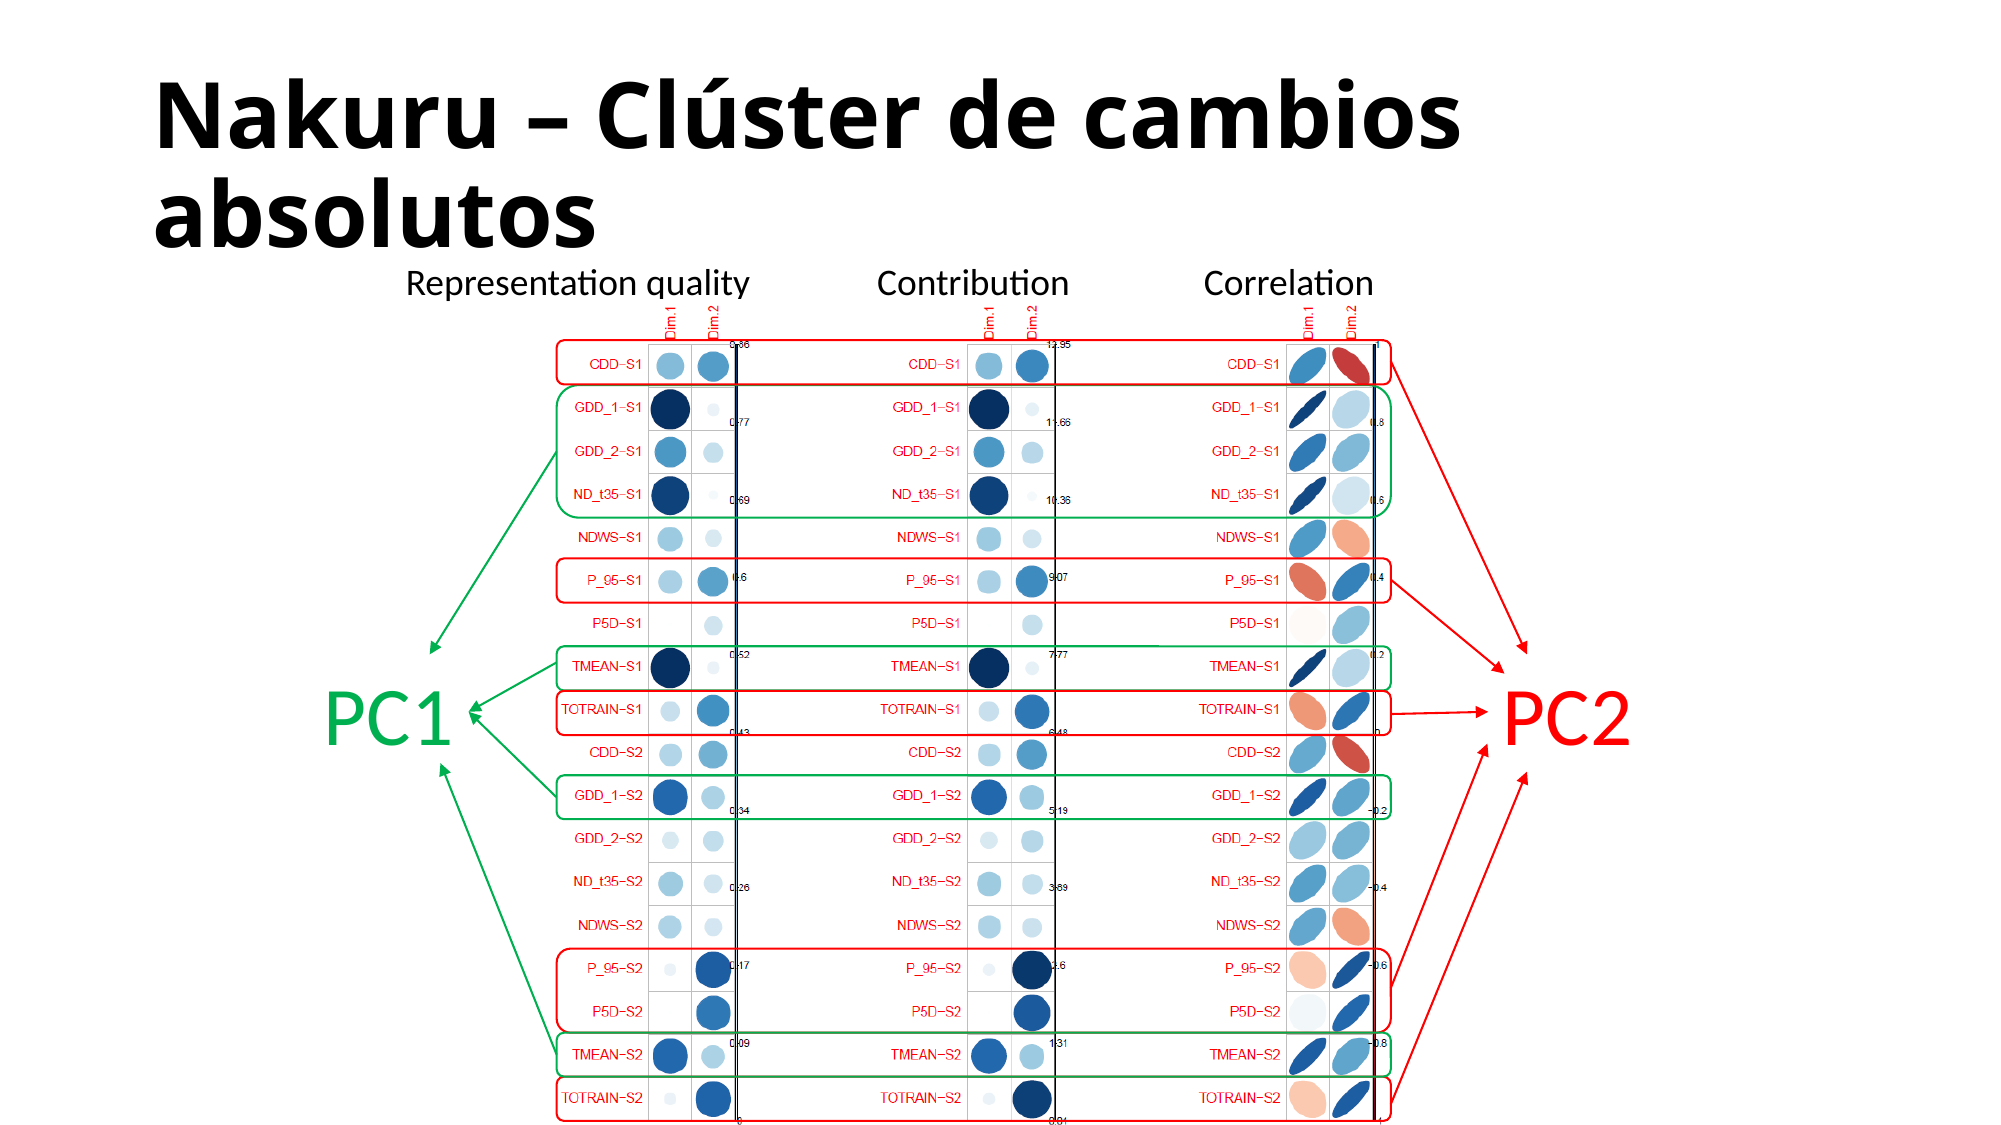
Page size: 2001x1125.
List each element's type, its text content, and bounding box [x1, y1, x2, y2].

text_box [1390, 771, 1528, 1105]
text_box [440, 763, 557, 1055]
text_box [1390, 360, 1528, 655]
text_box PC1 [309, 654, 469, 770]
title Nakuru – Clúster de cambios absolutos [137, 59, 1863, 278]
text_box Correlation [1189, 250, 1390, 299]
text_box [1390, 743, 1488, 771]
text_box Representation quality [391, 250, 766, 311]
picture [556, 299, 1391, 1125]
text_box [469, 712, 557, 763]
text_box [429, 451, 557, 655]
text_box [469, 662, 557, 712]
text_box Contribution [862, 250, 1085, 299]
text_box PC2 [1488, 654, 1648, 770]
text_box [1390, 579, 1505, 674]
